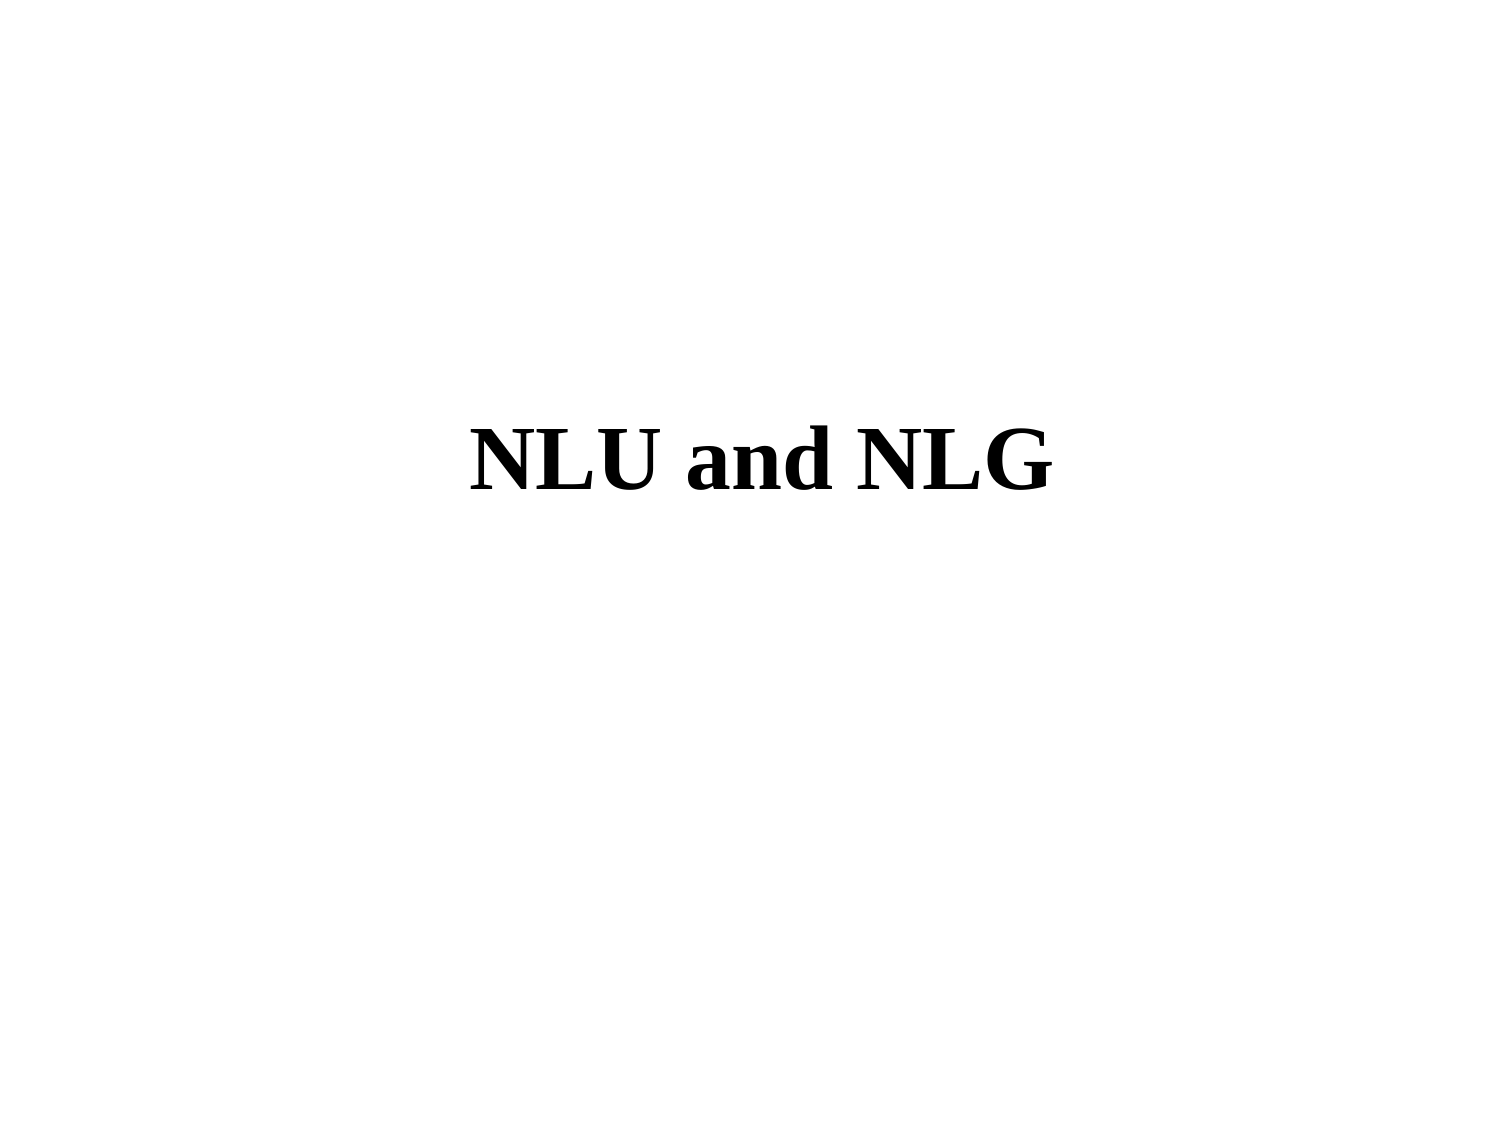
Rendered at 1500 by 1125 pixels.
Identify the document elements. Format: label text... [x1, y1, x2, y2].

title NLU and NLG [124, 441, 1401, 684]
